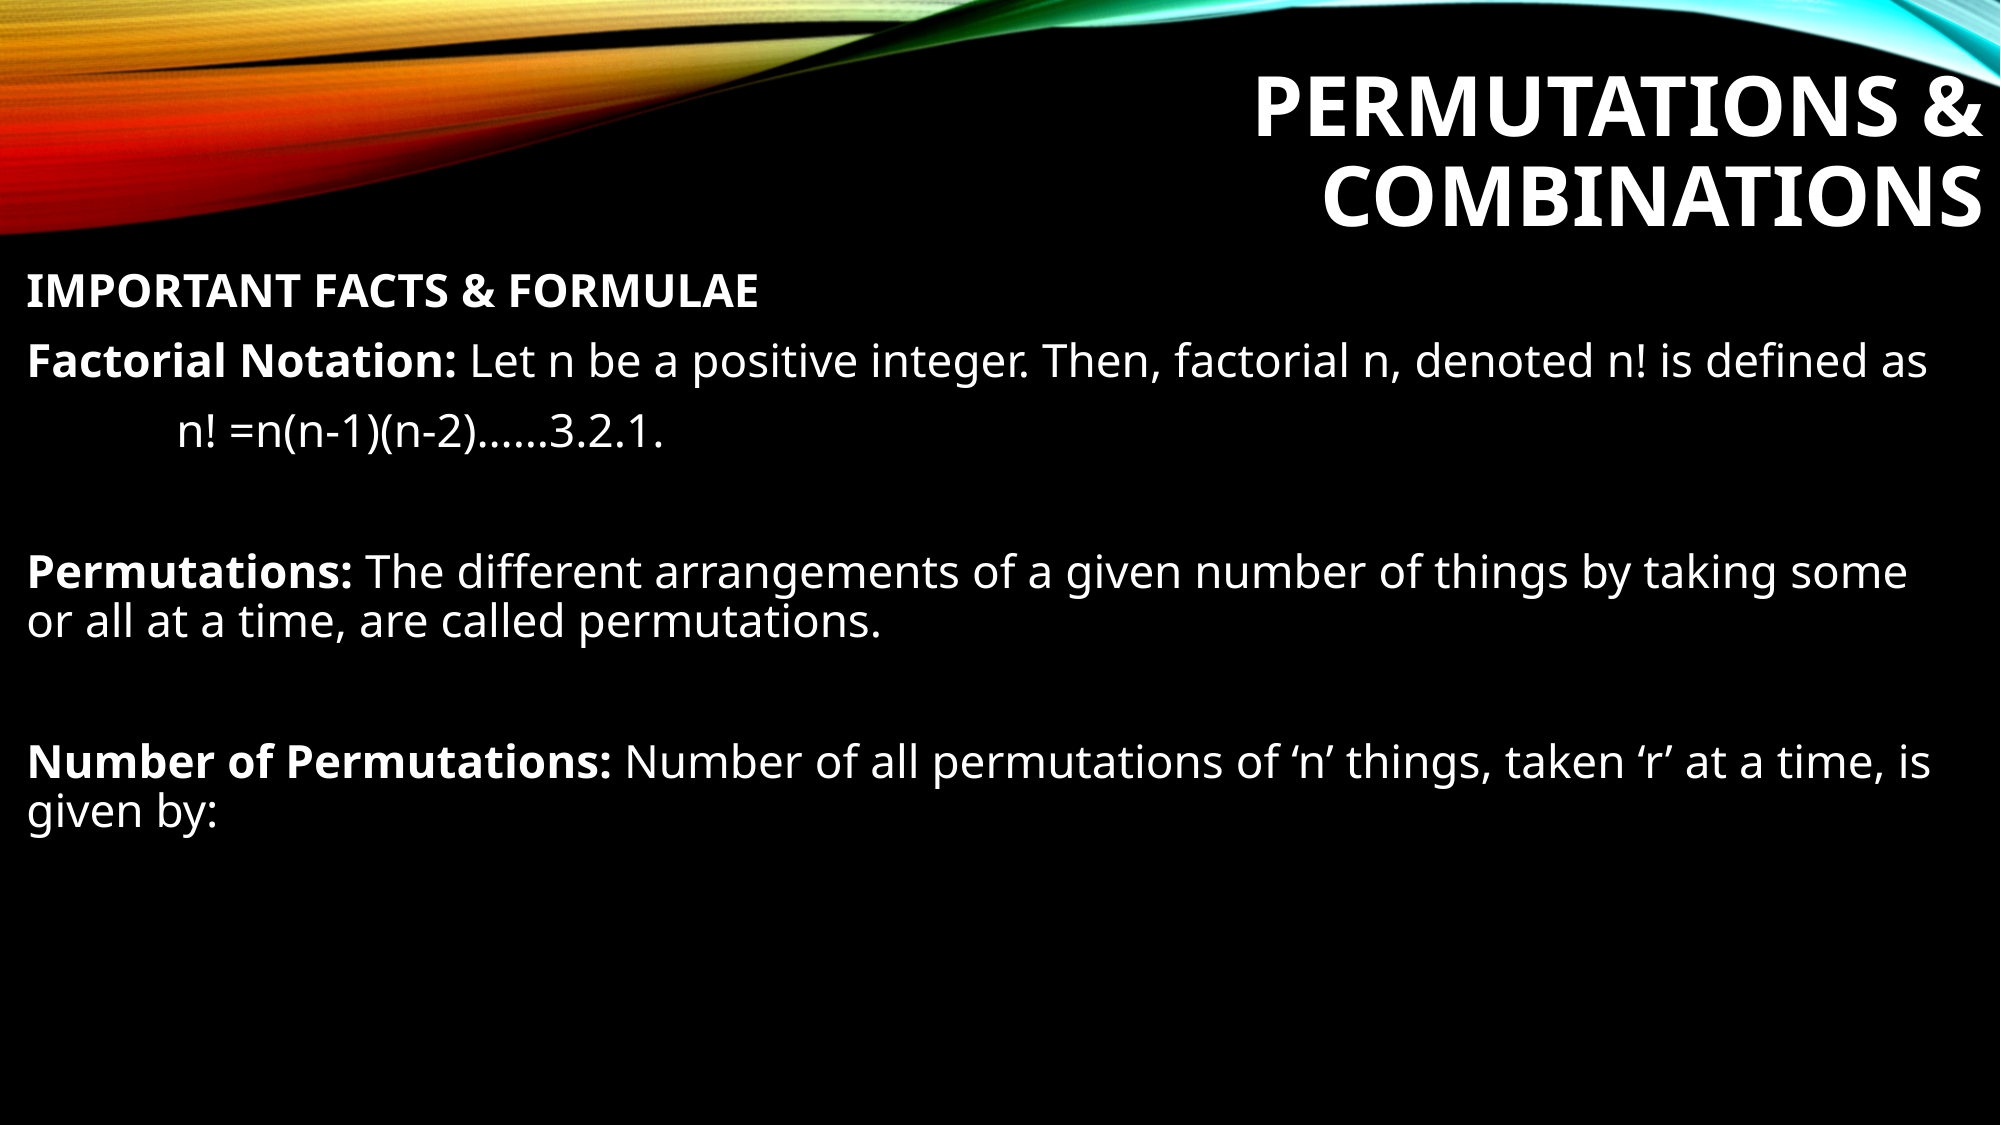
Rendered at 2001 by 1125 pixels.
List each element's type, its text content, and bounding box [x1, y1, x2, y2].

title Permutations & Combinations [587, 48, 2000, 261]
picture [0, 0, 2000, 237]
